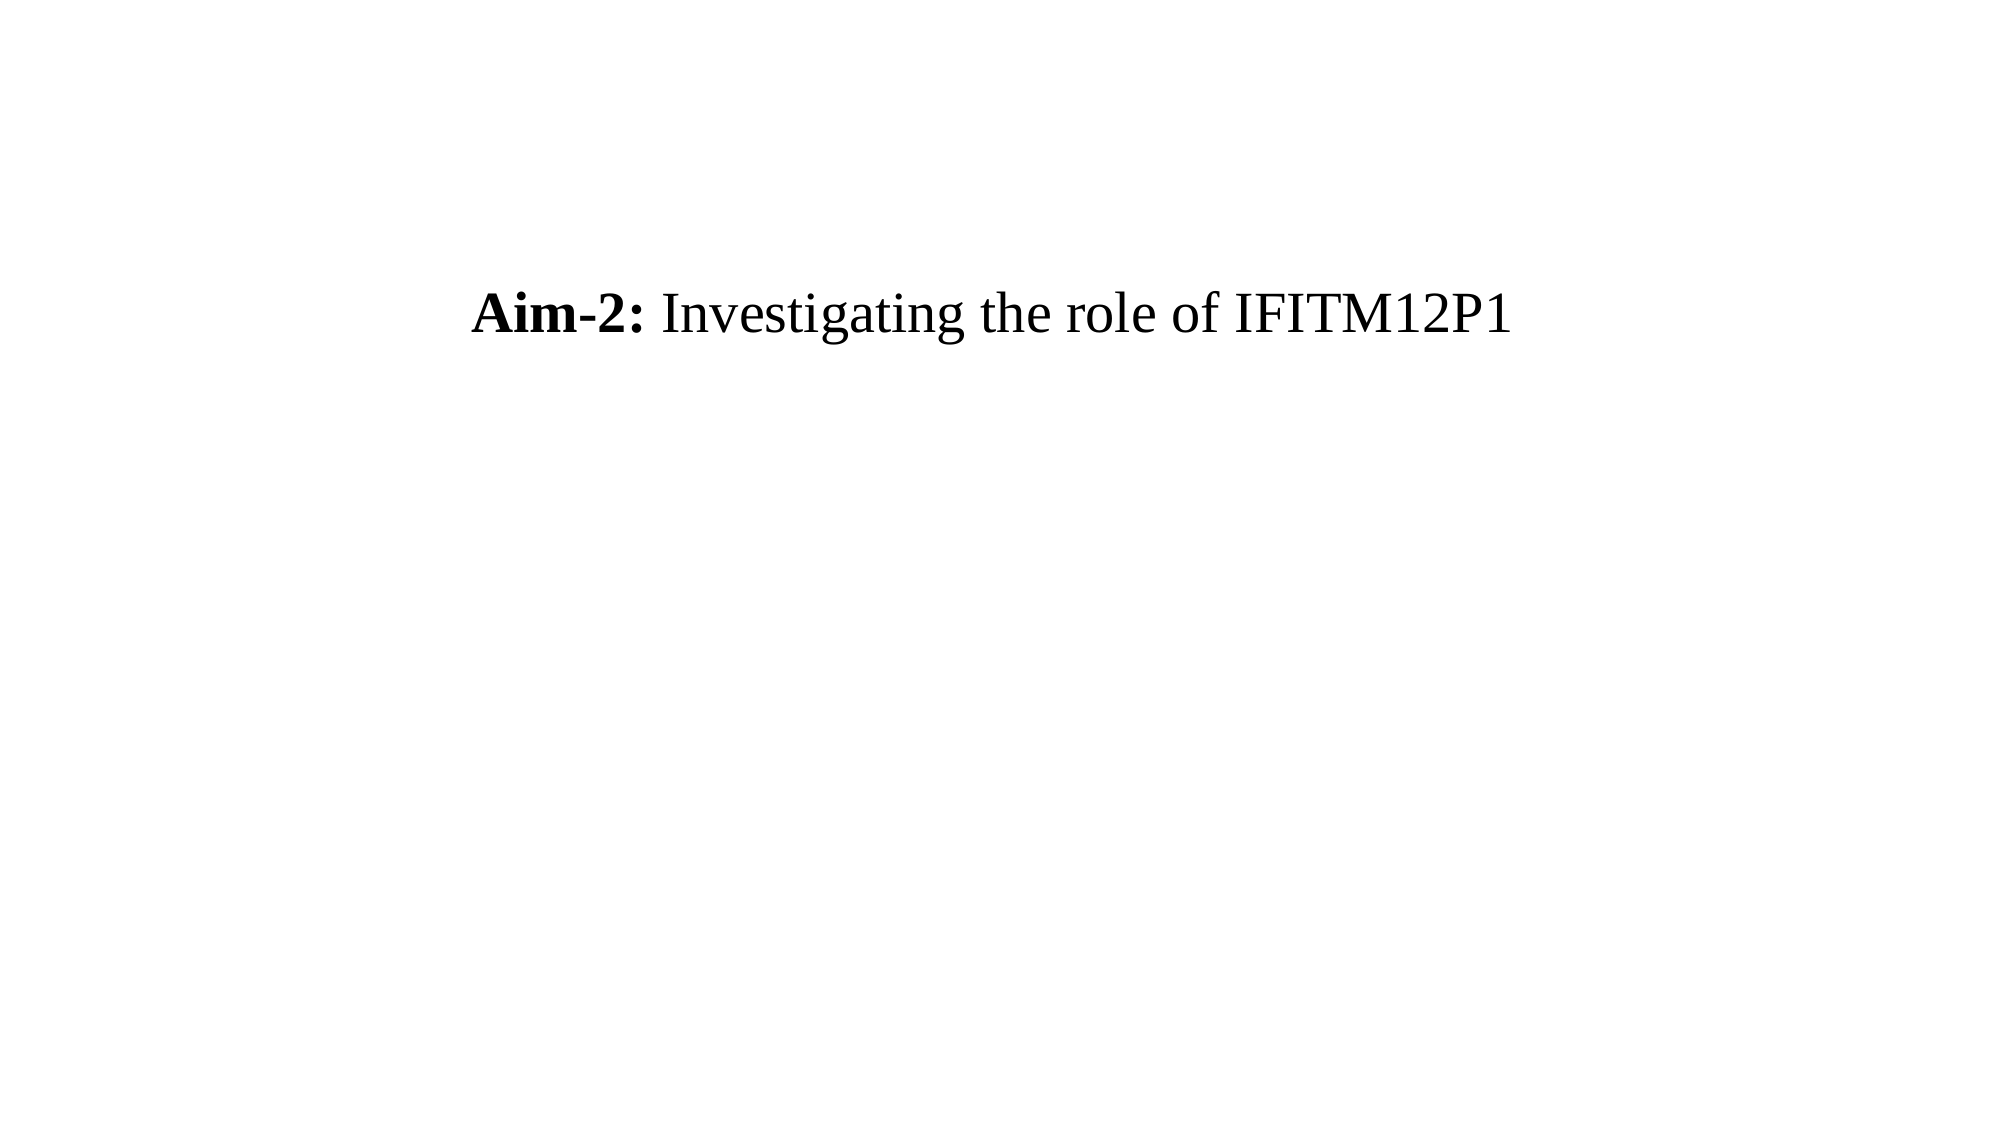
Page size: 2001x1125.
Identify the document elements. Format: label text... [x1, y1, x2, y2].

title Aim-2: Investigating the role of IFITM12P1 [456, 267, 1575, 359]
